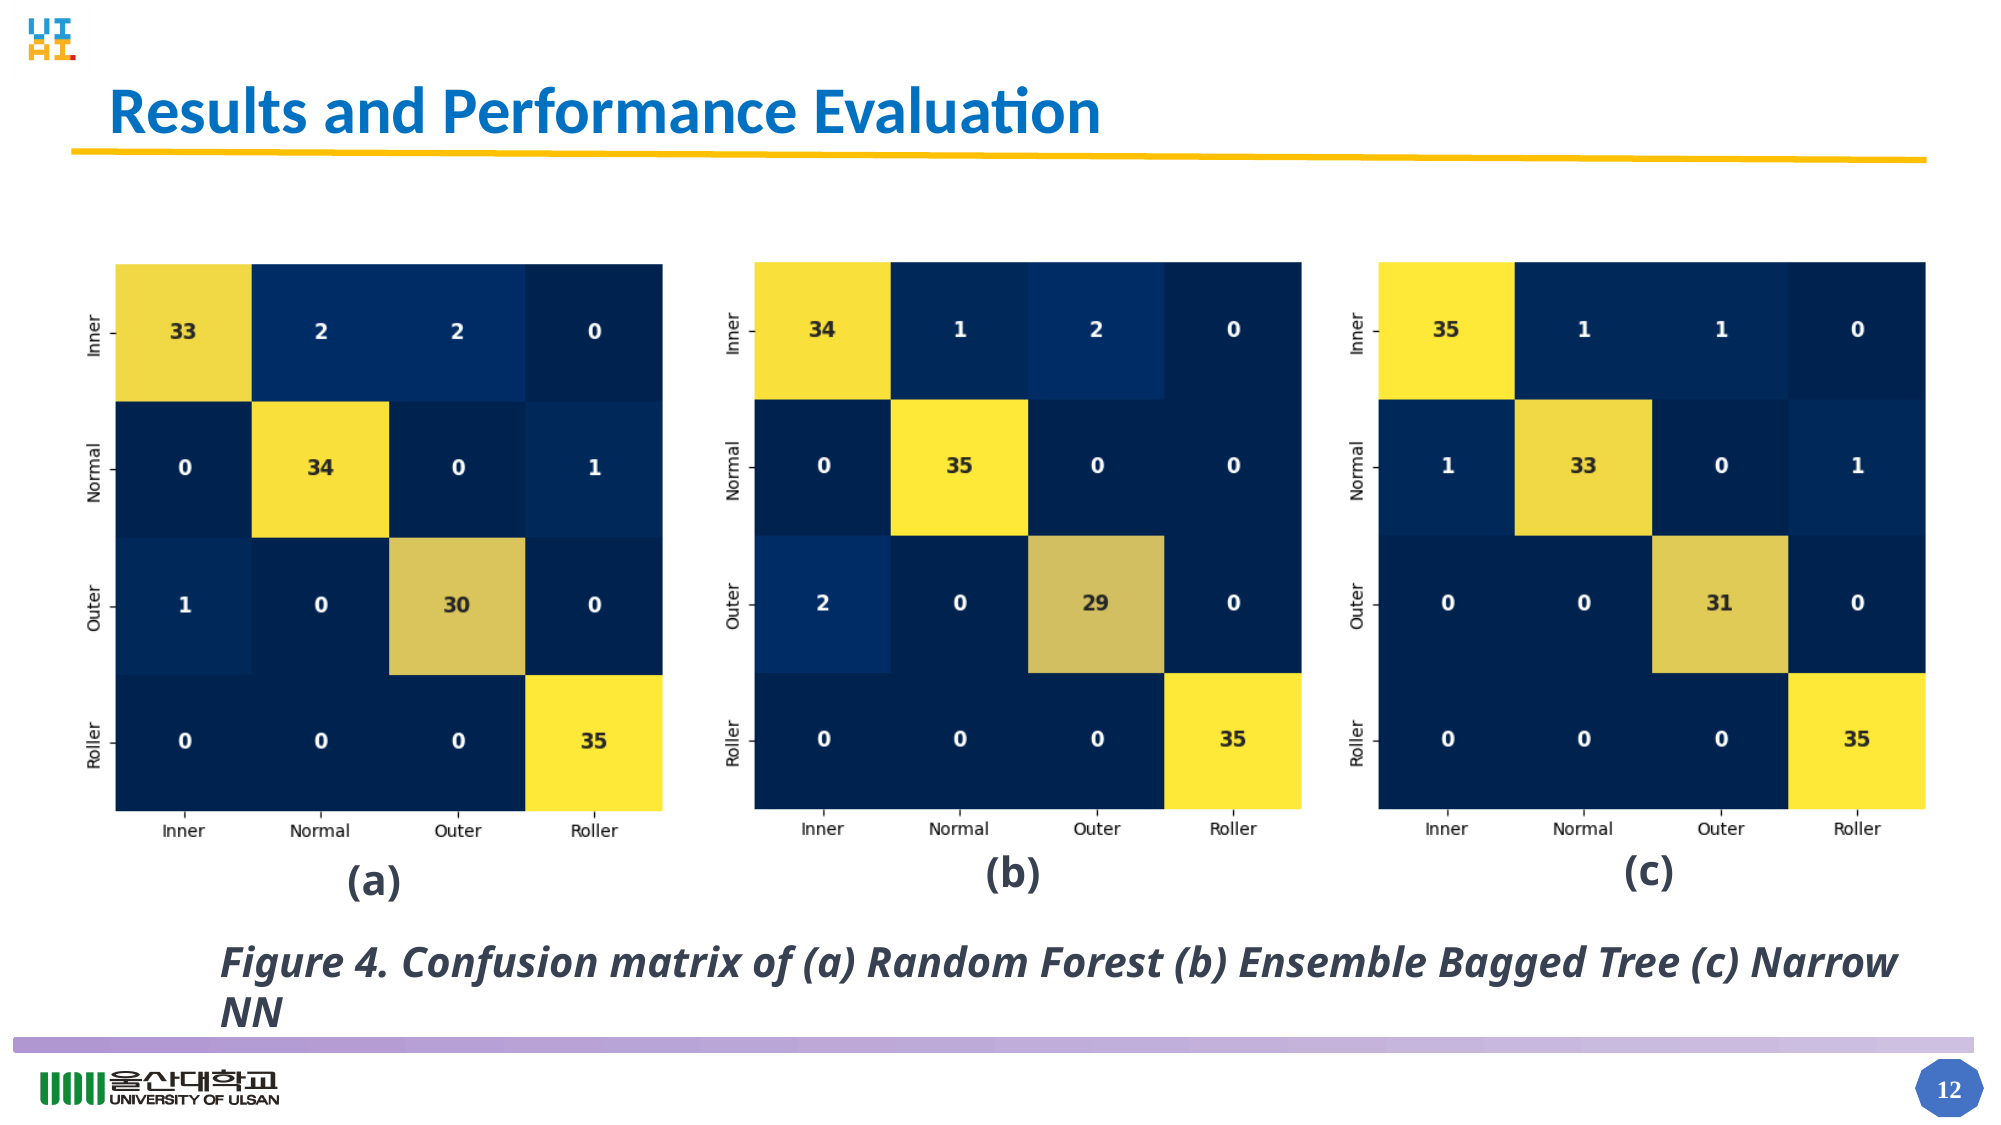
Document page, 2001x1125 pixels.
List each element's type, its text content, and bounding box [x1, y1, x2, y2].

picture [713, 250, 1314, 851]
text_box [12, 1035, 205, 1054]
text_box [71, 151, 1927, 160]
text_box [1937, 1035, 1976, 1054]
picture [15, 1064, 303, 1119]
text_box Figure 4. Confusion matrix of (a) Random Forest (b) Ensemble Bagged Tree (c) Narrow NN [205, 928, 1937, 1068]
picture [74, 252, 675, 853]
text_box Results and Performance Evaluation [94, 59, 1119, 151]
text_box 12 [1913, 1058, 1985, 1119]
picture [13, 2, 91, 81]
picture [1337, 250, 1938, 851]
text_box (a) [332, 853, 417, 911]
text_box (c) [1609, 851, 1690, 901]
text_box (b) [970, 851, 1056, 903]
